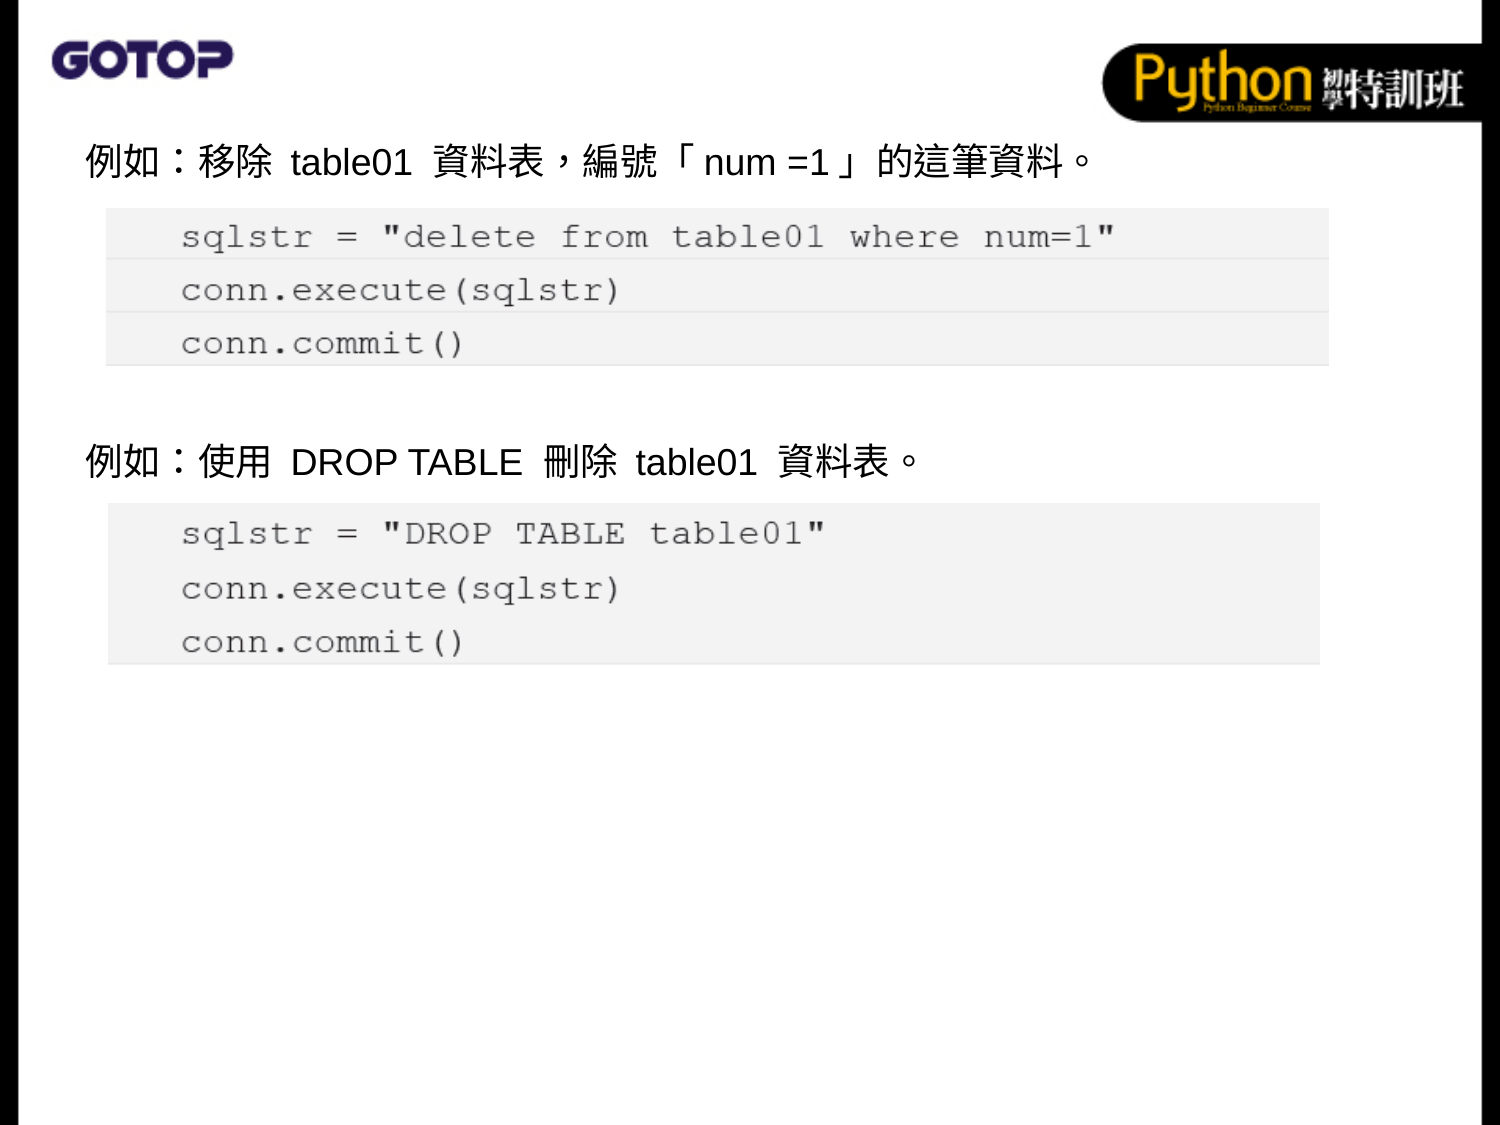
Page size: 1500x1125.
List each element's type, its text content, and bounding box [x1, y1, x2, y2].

list 例如：移除 table01 資料表，編號「num =1」的這筆資料。 例如：使用 DROP TABLE 刪除 table01 資料表。 [70, 121, 1430, 1067]
picture [0, 0, 1500, 1125]
